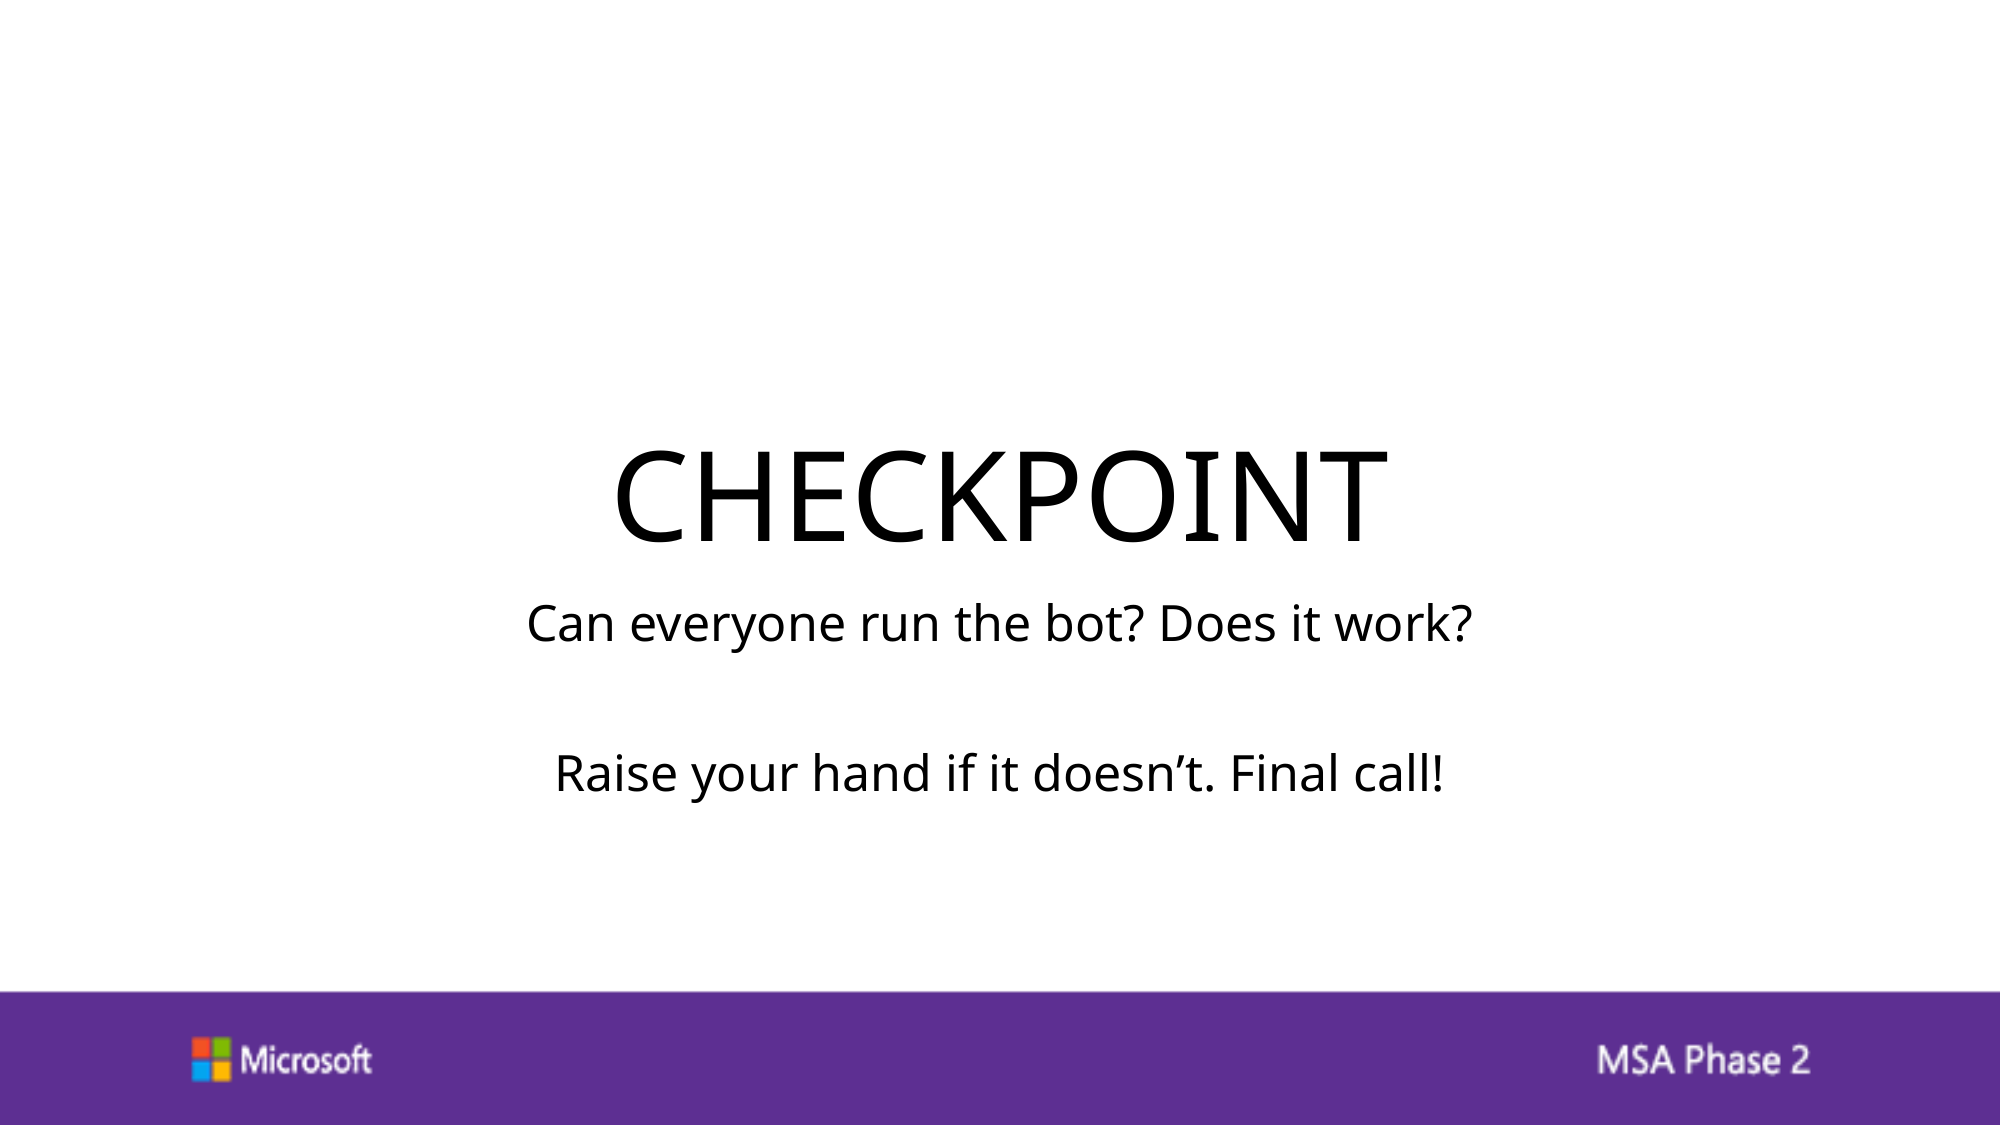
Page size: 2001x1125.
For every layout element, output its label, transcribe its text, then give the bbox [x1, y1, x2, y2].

title CHECKPOINT [249, 184, 1750, 576]
picture [0, 0, 2000, 1125]
subtitle Can everyone run the bot? Does it work? Raise your hand if it doesn’t. Final call! [249, 590, 1750, 863]
